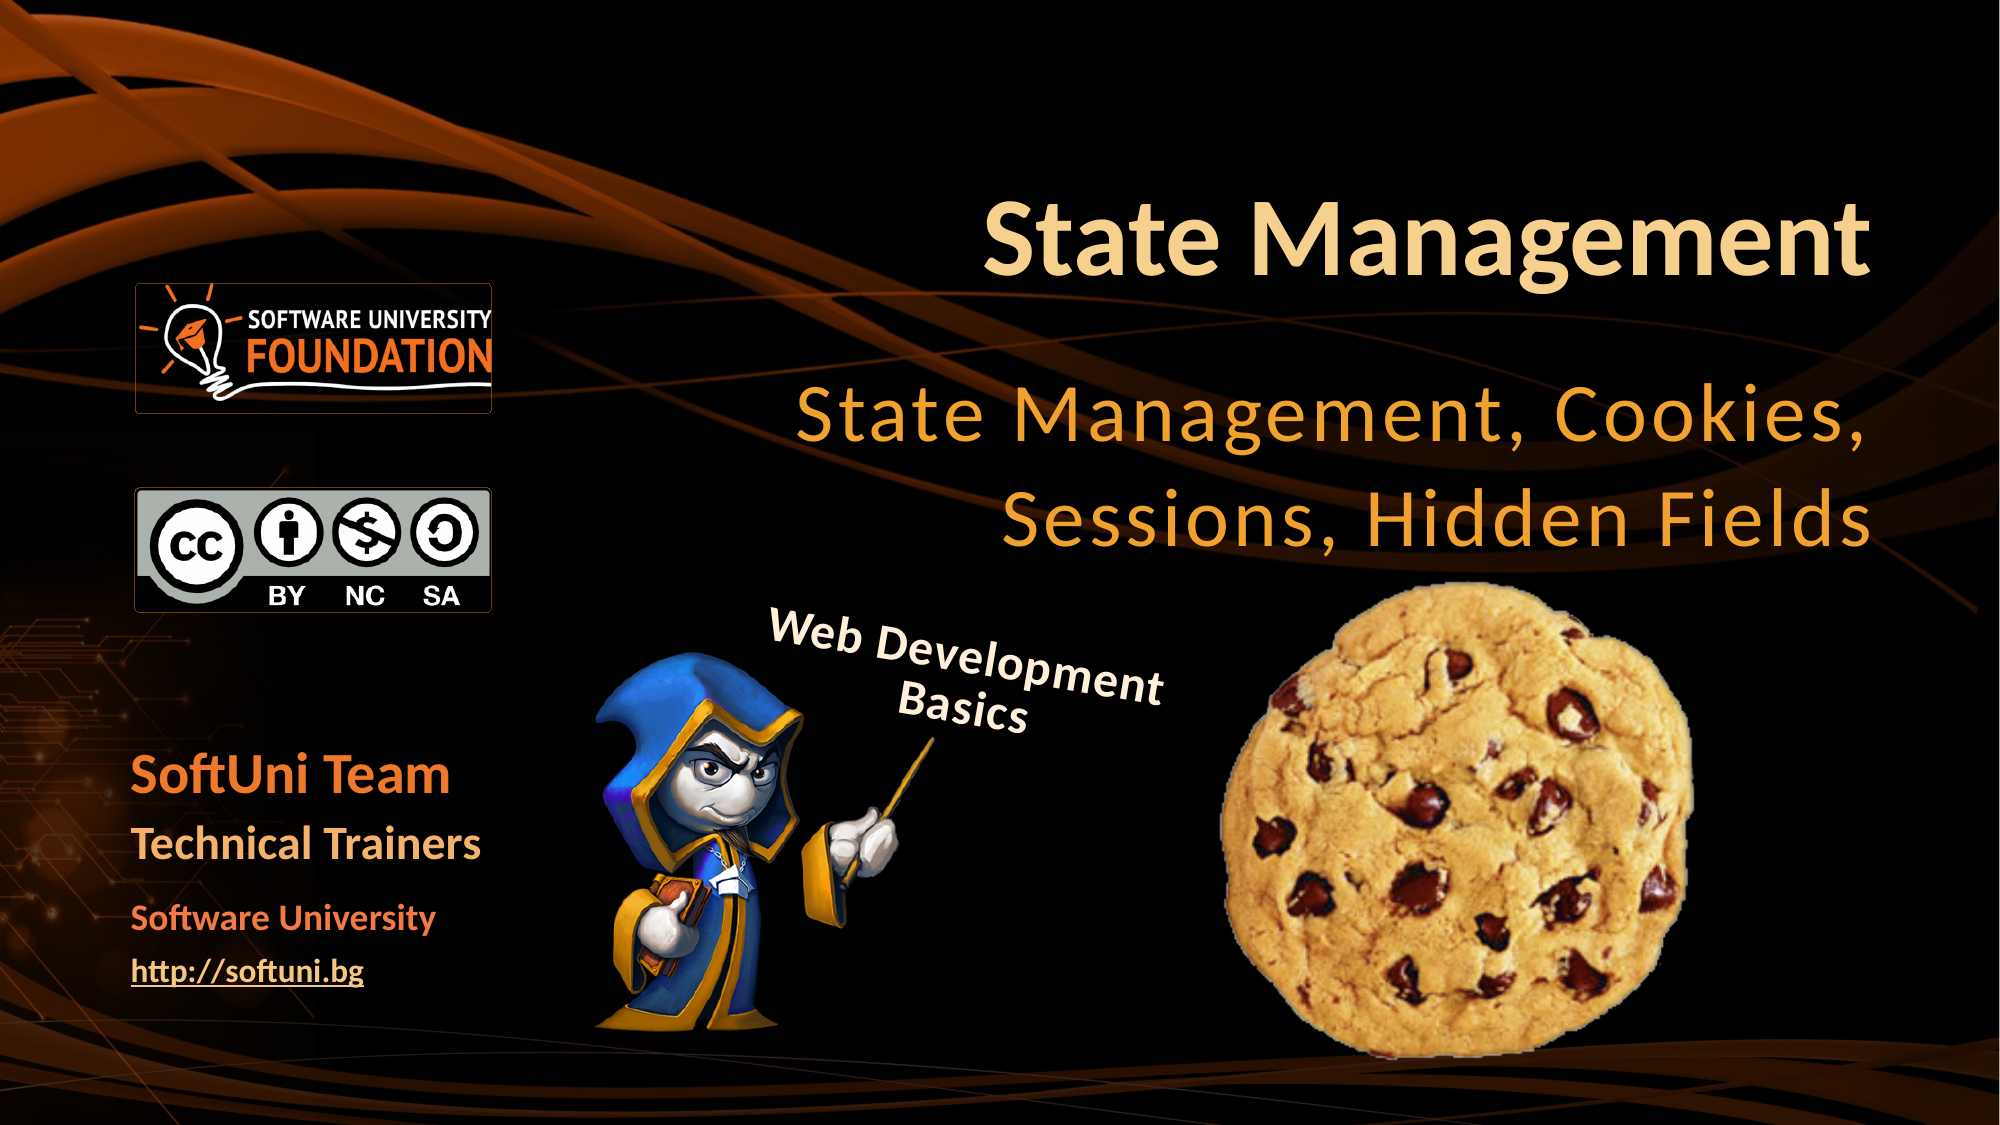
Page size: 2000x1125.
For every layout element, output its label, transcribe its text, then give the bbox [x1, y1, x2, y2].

title State Management [587, 149, 1874, 329]
list Technical Trainers [124, 802, 587, 875]
list Software University [124, 884, 587, 940]
subtitle State Management, Cookies, Sessions, Hidden Fields [587, 353, 1874, 575]
list http://softuni.bg [124, 940, 587, 996]
picture [0, 0, 2000, 1125]
list SoftUni Team [124, 725, 587, 802]
text_box Web Development Basics [748, 589, 1186, 777]
